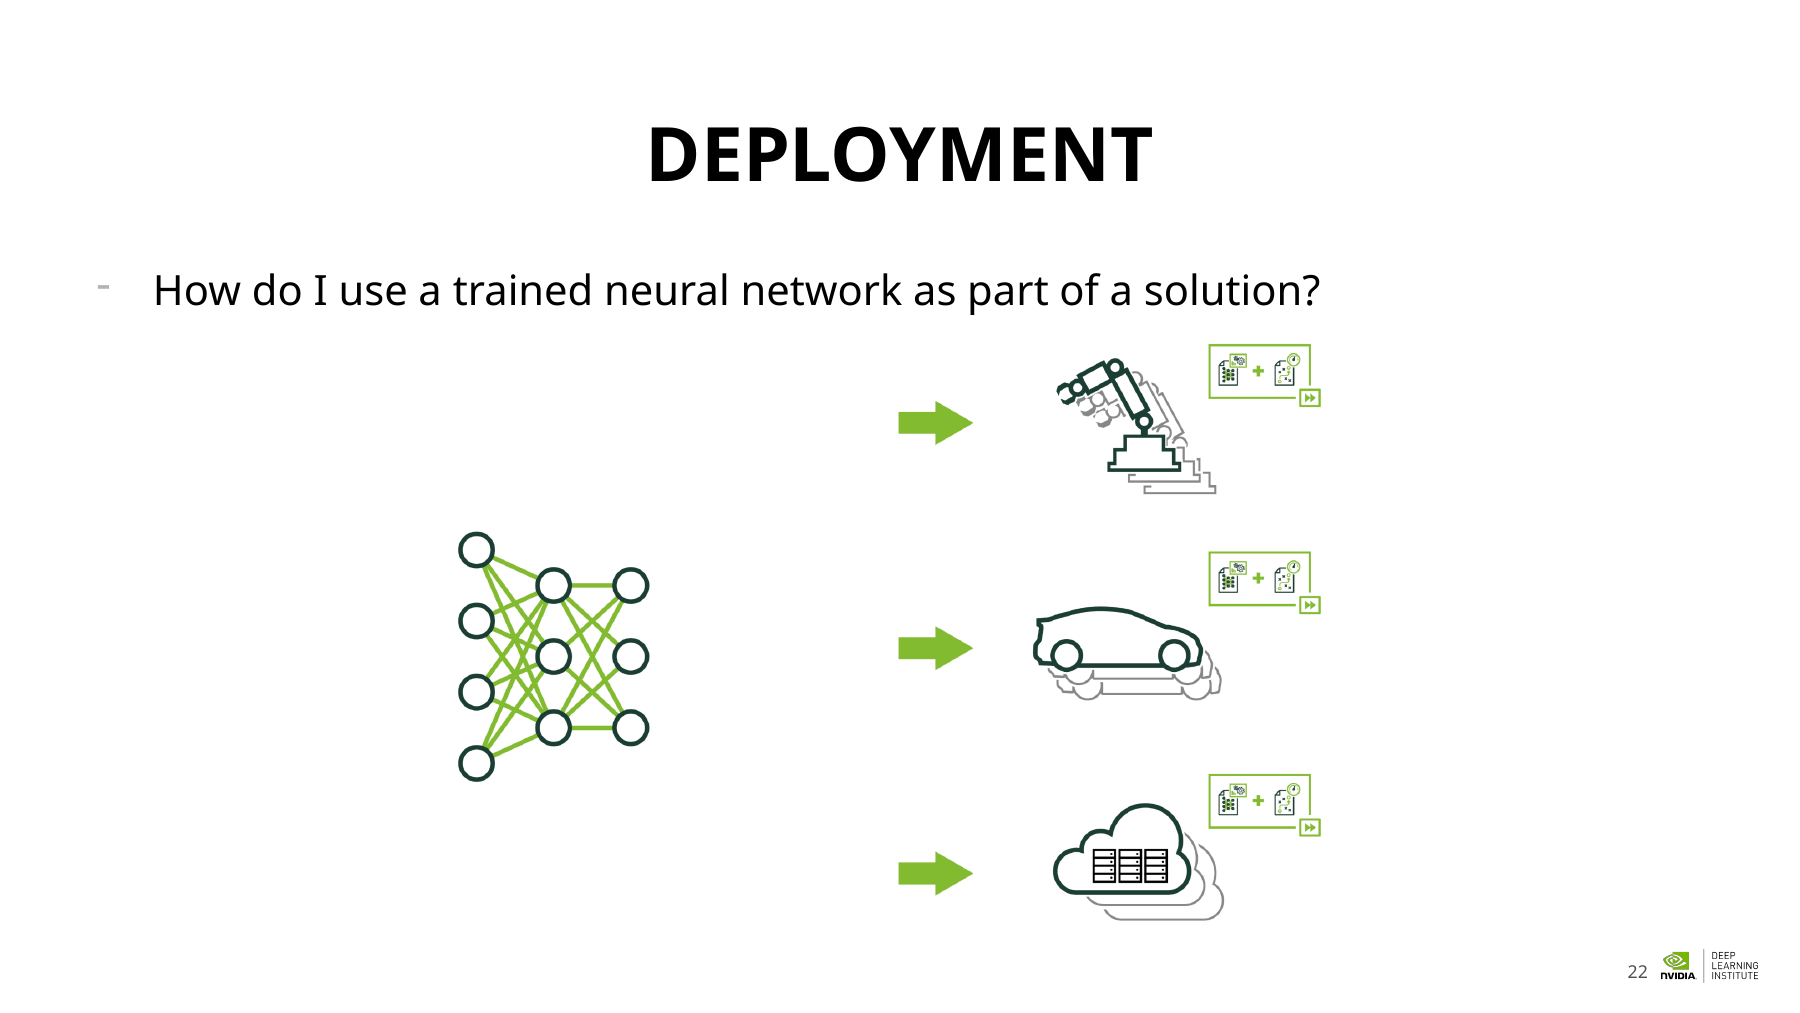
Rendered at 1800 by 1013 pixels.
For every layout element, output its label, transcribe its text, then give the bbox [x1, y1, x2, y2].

picture [1661, 949, 1758, 983]
title DEPLOYMENT [81, 108, 1719, 206]
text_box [424, 338, 1375, 953]
list How do I use a trained neural network as part of a solution? [81, 261, 1714, 872]
